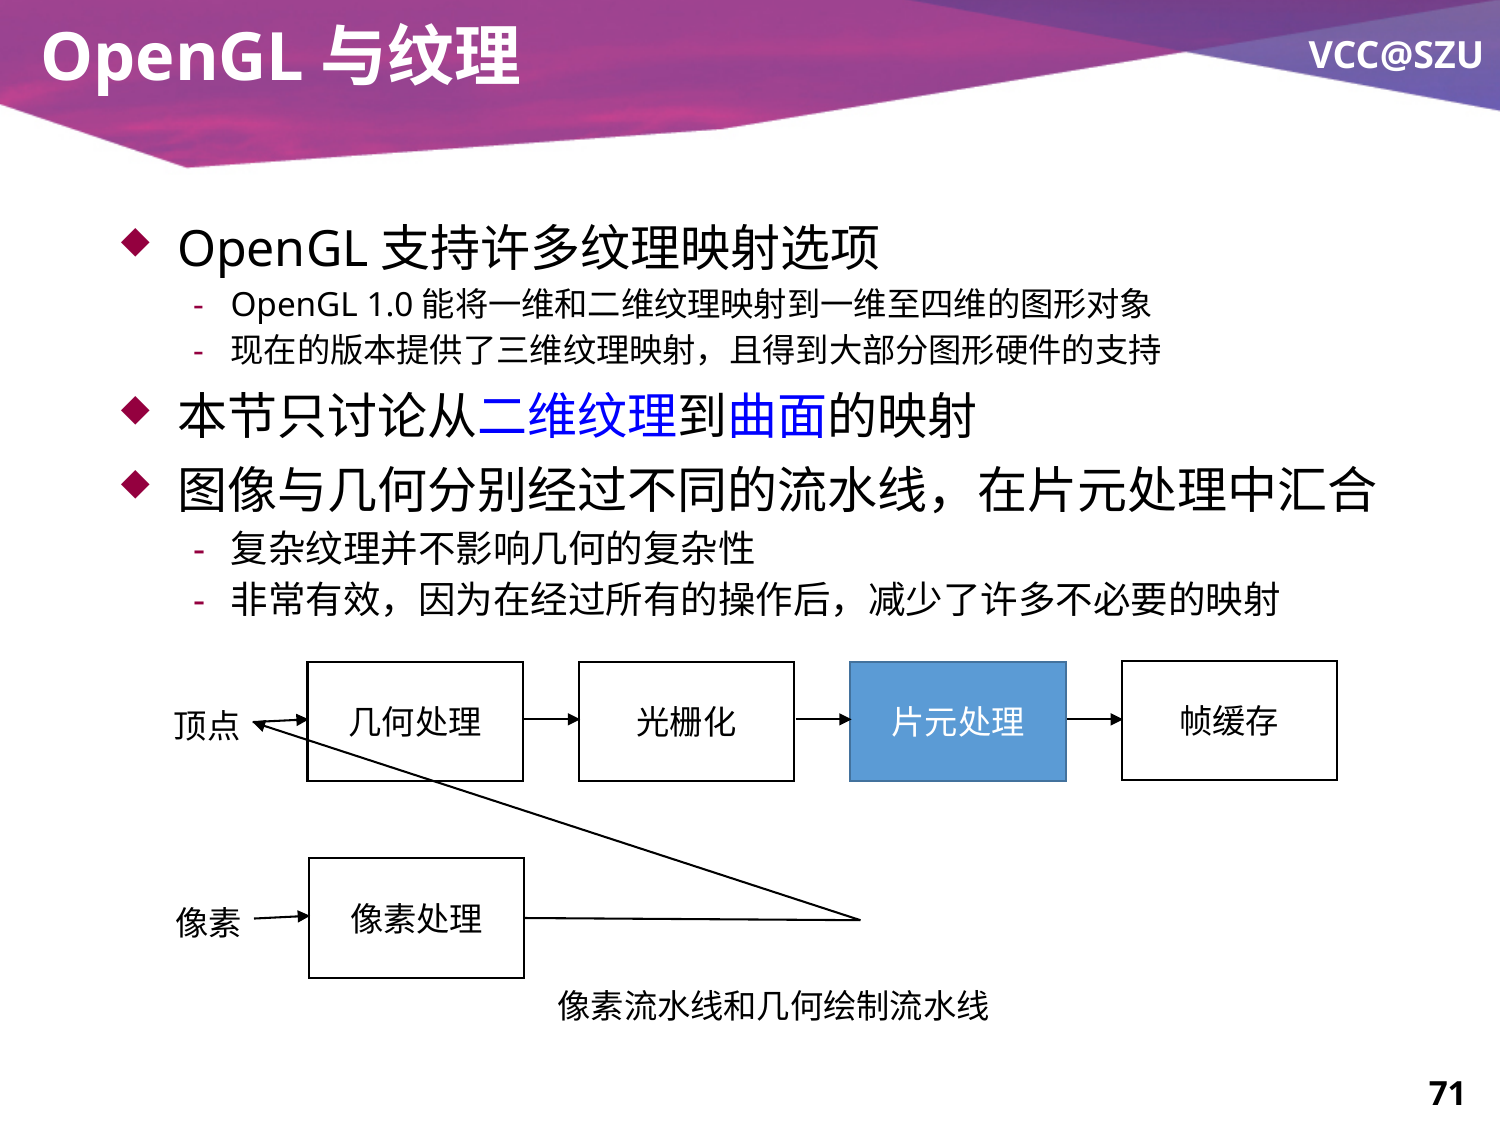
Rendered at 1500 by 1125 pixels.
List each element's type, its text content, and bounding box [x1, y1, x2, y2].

text_box 像素流水线和几何绘制流水线 [542, 978, 1005, 1033]
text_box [162, 660, 1338, 978]
picture [0, 0, 1500, 1125]
slide_number 71 [1384, 1065, 1500, 1125]
title OpenGL与纹理 [25, 15, 1320, 104]
list OpenGL支持许多纹理映射选项 OpenGL 1.0能将一维和二维纹理映射到一维至四维的图形对象 现在的版本提供了三维纹理映射，且得到大部分图形硬件的支持 本节只讨论从二维纹理到曲面的映射 图像与几何分别经过不同的流水线，在片元处理中汇合 复杂纹理并不影响几何的复杂性 非常有效，因为在经过所有的操作后，减少了许多不必要的映射 [103, 216, 1397, 930]
